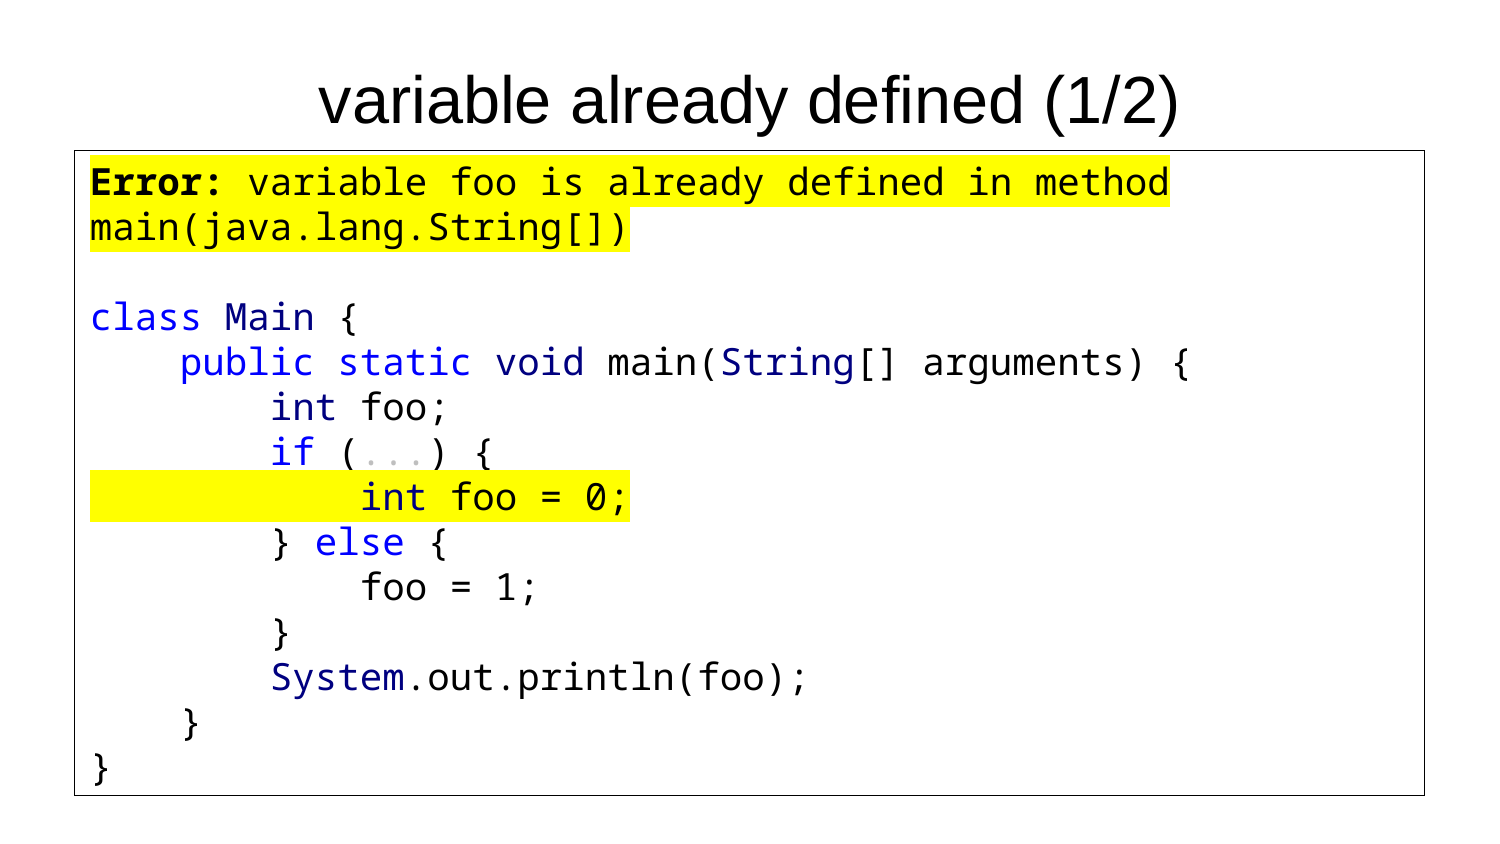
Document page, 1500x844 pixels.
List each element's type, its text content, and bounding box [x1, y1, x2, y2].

text_box Error: variable foo is already defined in method main(java.lang.String[]) class Main { public static void main(String[] arguments) { int foo; if (...) { int foo = 0; } else { foo = 1; } System.out.println(foo); } } [74, 150, 1425, 796]
title variable already defined (1/2) [75, 41, 1425, 150]
